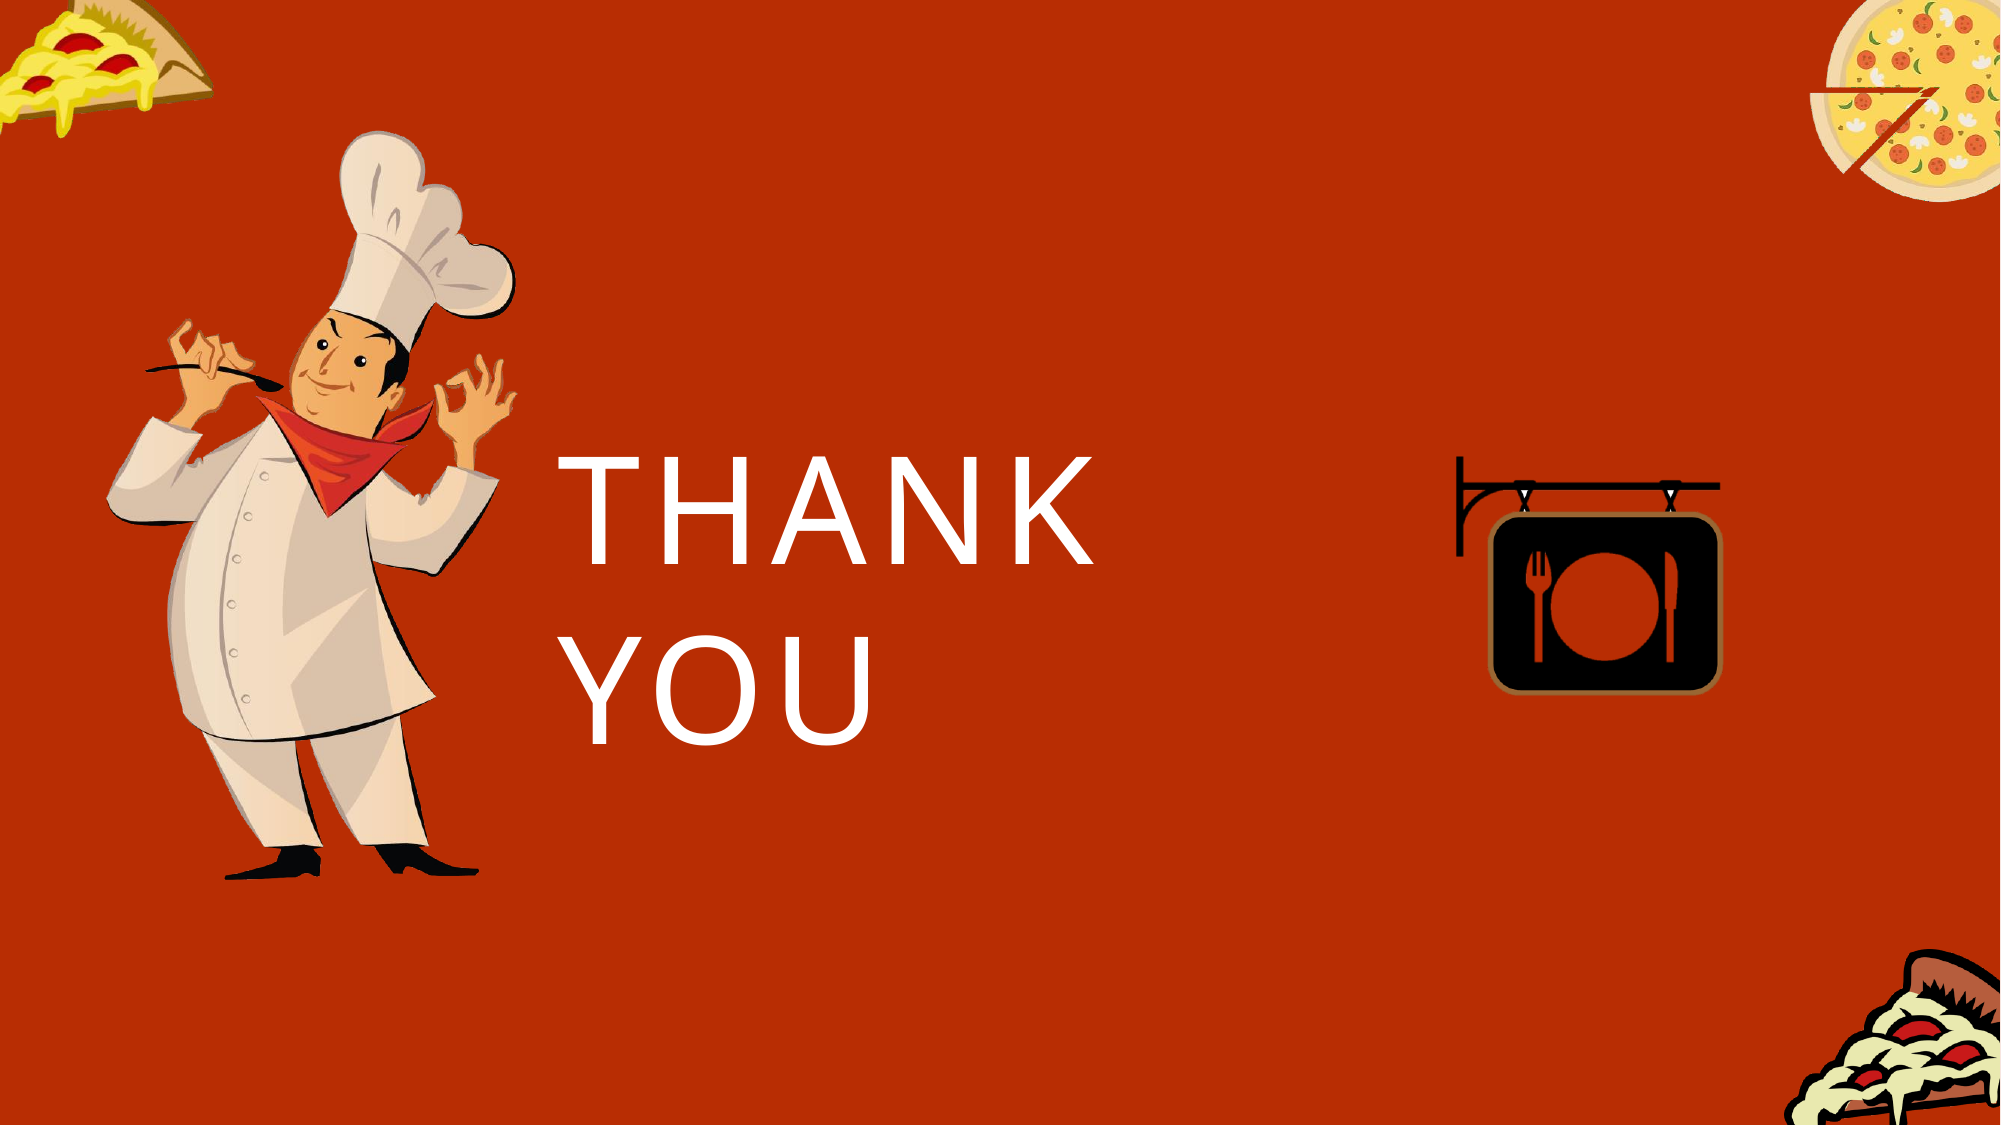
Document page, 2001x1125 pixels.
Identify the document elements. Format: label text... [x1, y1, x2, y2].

picture [1386, 426, 1824, 728]
title THANK YOU [555, 412, 1446, 775]
picture [1805, 0, 2000, 215]
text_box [0, 0, 522, 880]
picture [1784, 949, 2000, 1125]
